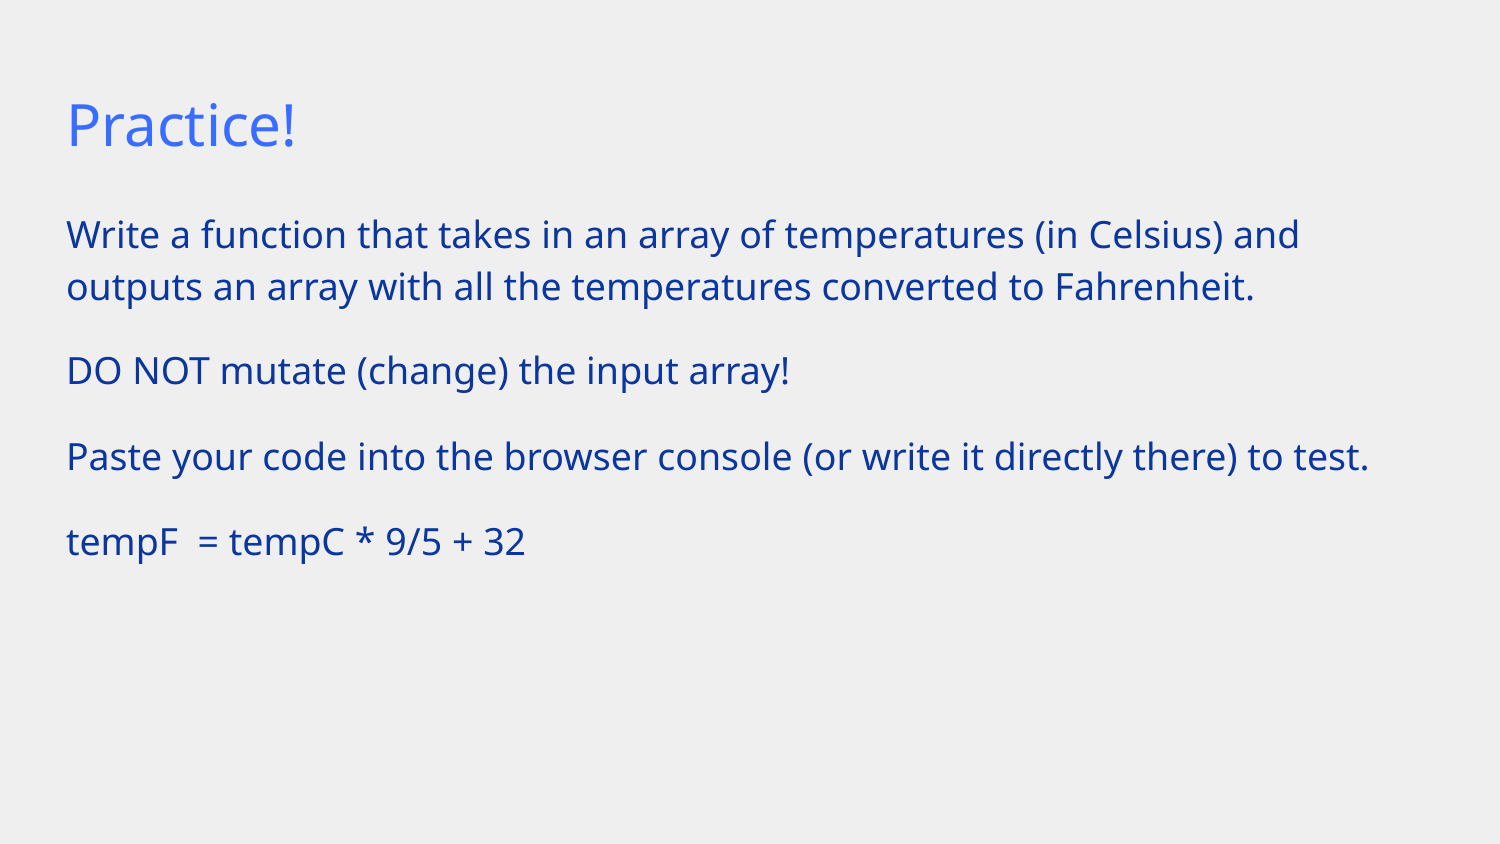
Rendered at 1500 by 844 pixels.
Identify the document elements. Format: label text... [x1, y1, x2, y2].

title Practice! [51, 72, 1449, 167]
list Write a function that takes in an array of temperatures (in Celsius) and outputs an array with all the temperatures converted to Fahrenheit. DO NOT mutate (change) the input array! Paste your code into the browser console (or write it directly there) to test. tempF = tempC * 9/5 + 32 [51, 189, 1434, 750]
